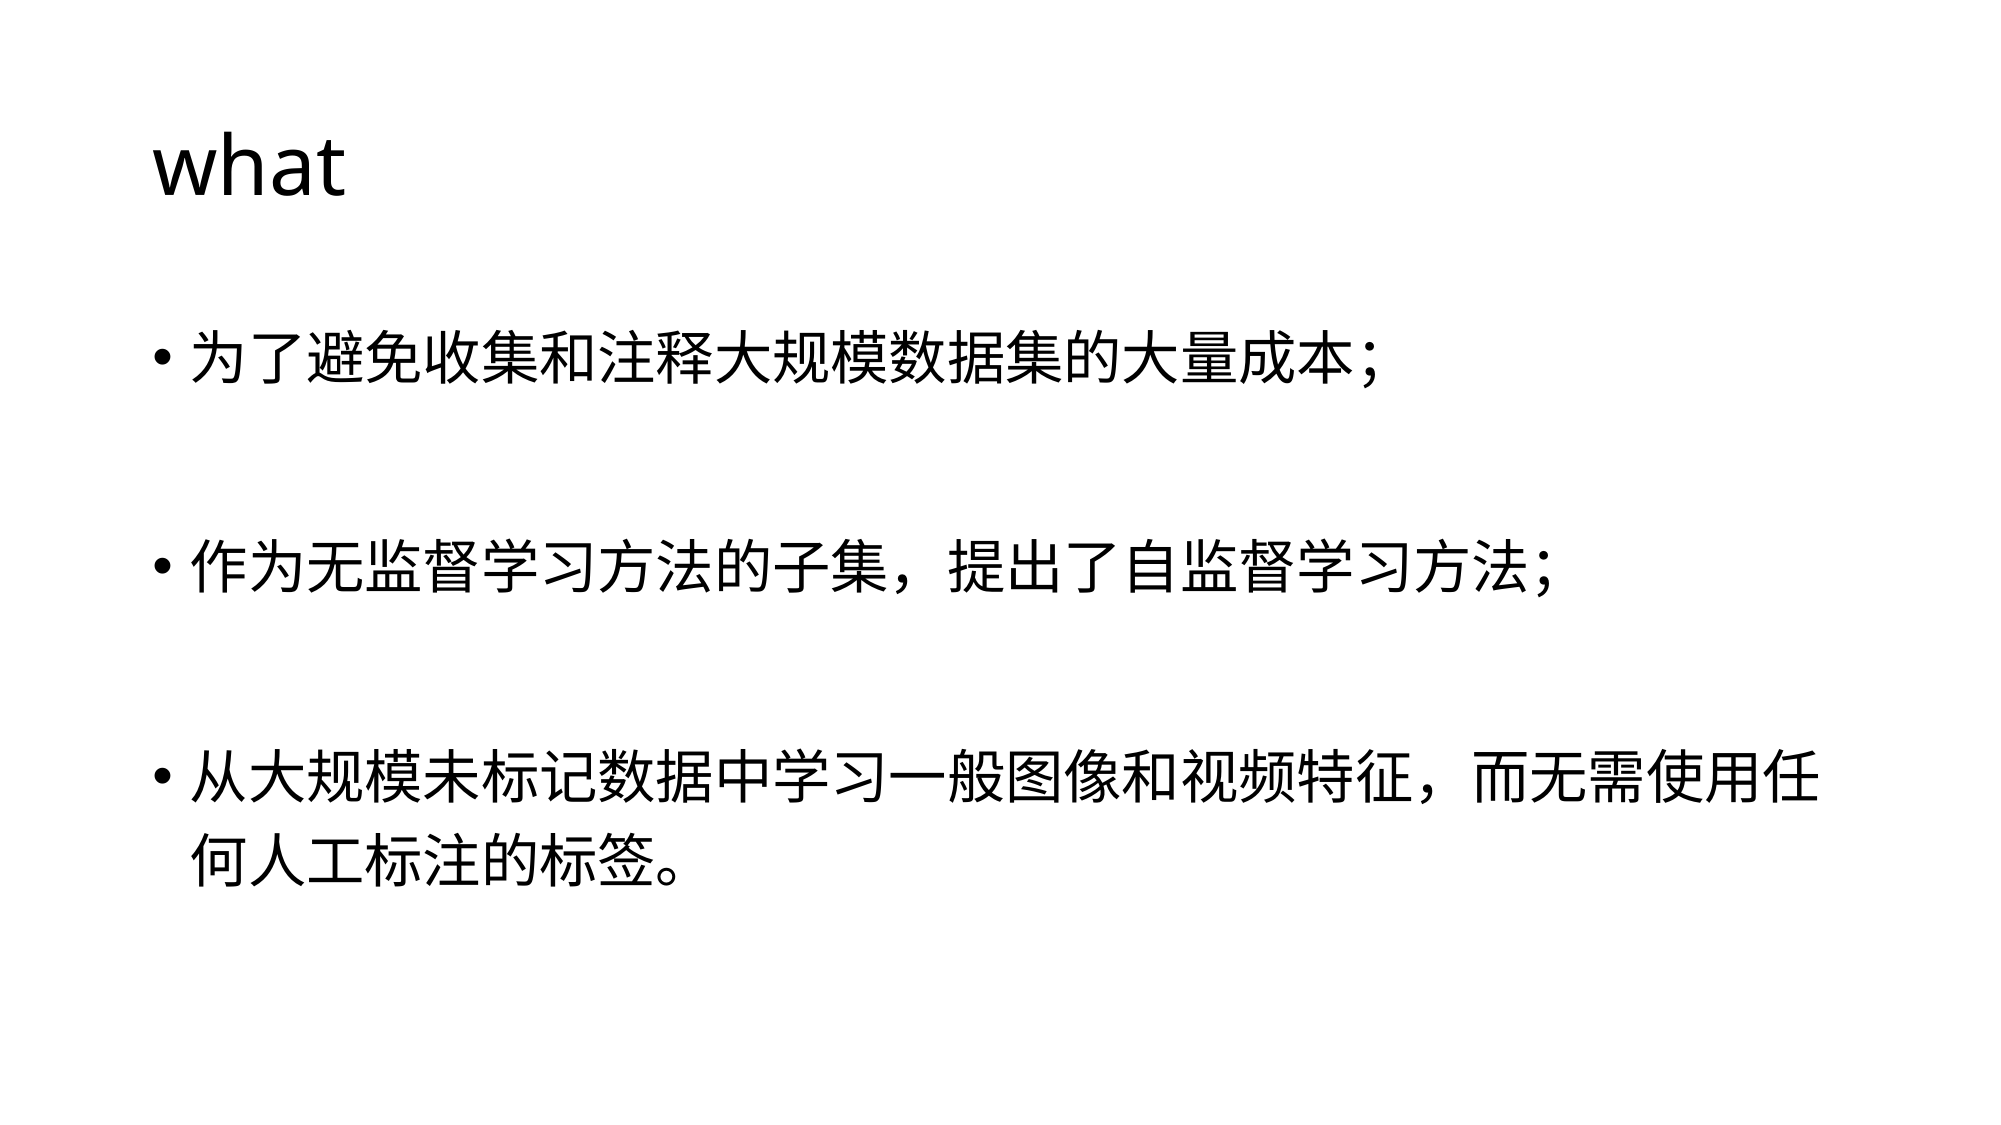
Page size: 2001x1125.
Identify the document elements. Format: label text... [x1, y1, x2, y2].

title what [137, 59, 1863, 278]
list 为了避免收集和注释大规模数据集的大量成本； 作为无监督学习方法的子集，提出了自监督学习方法； 从大规模未标记数据中学习一般图像和视频特征，而无需使用任何人工标注的标签。 [137, 299, 1863, 1014]
